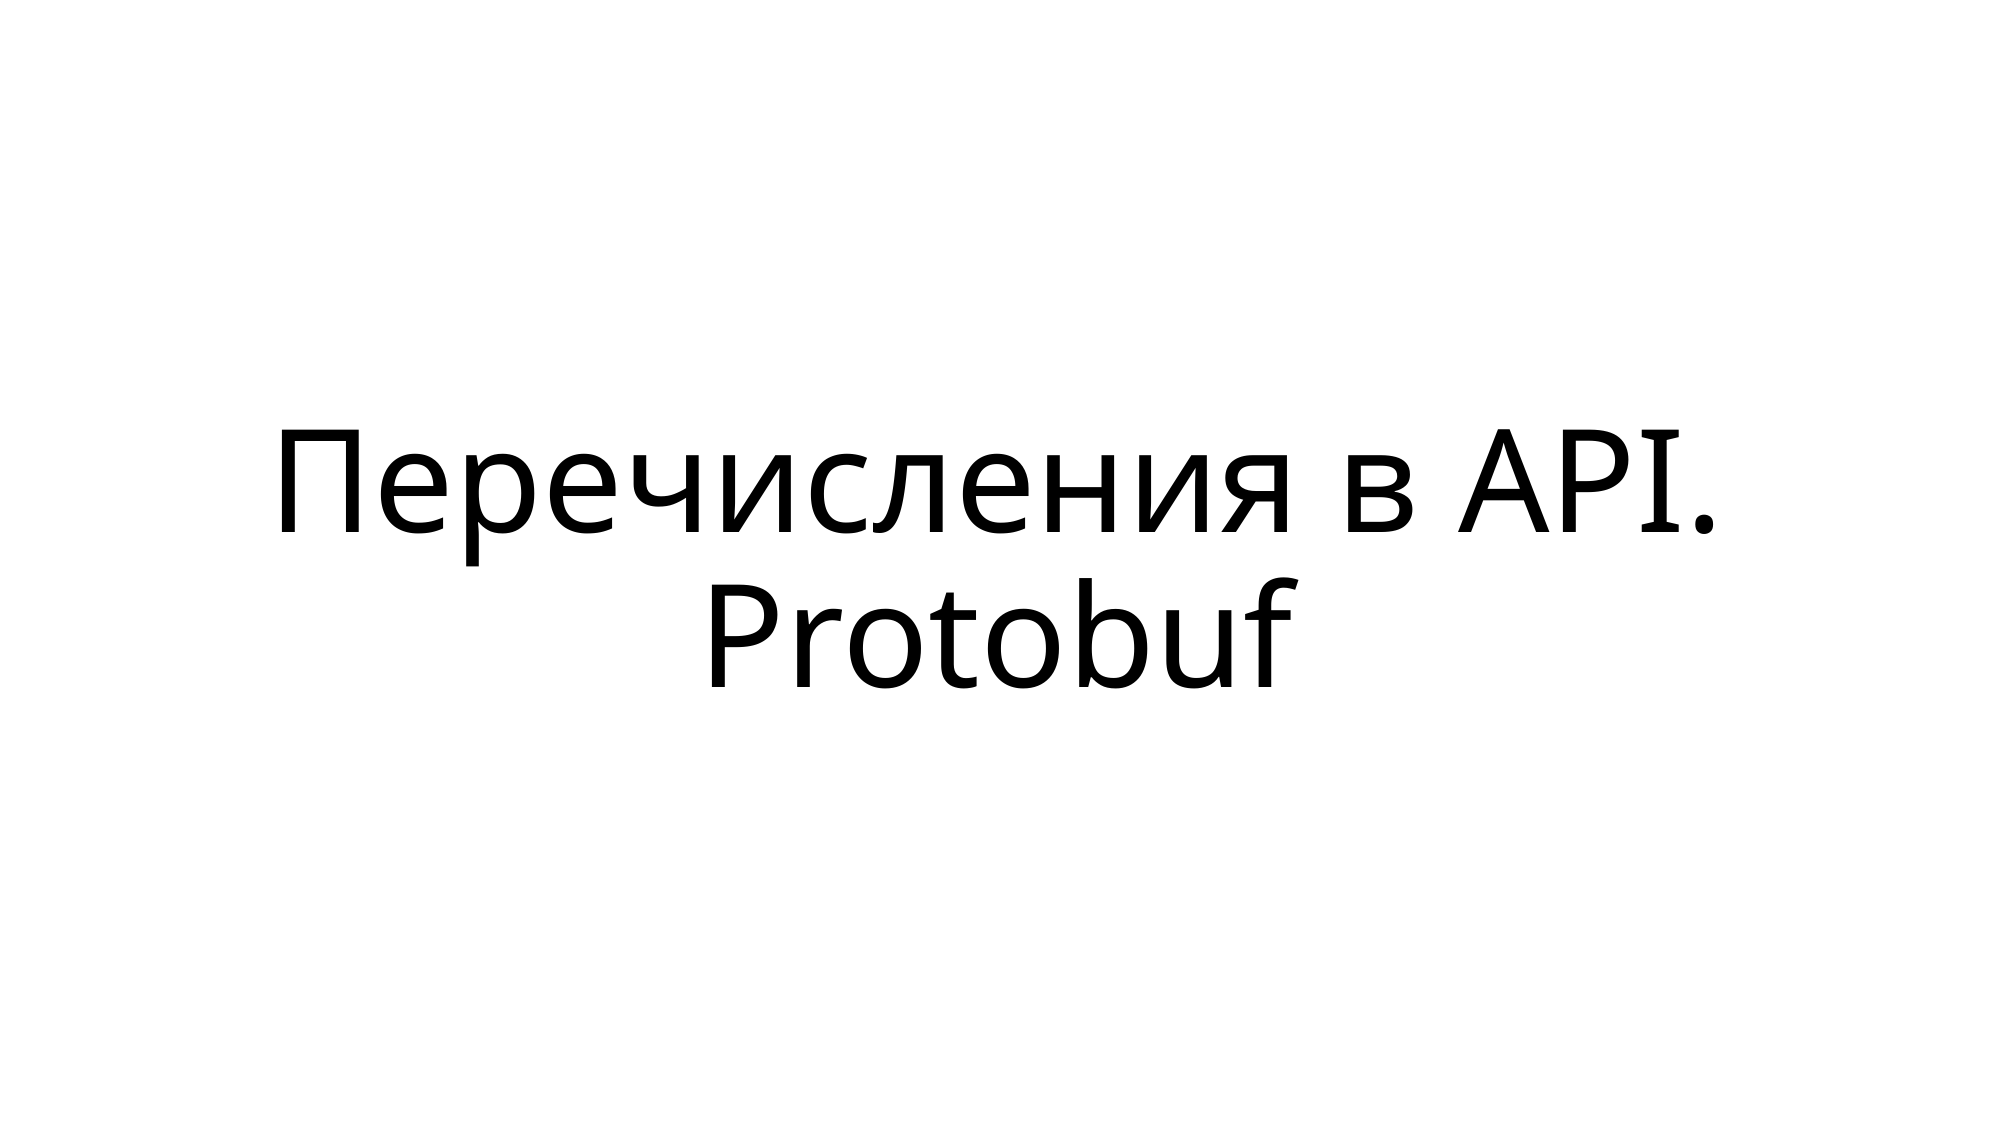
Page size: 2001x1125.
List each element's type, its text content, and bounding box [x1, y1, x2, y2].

title Перечисления в API. Protobuf [133, 400, 1859, 726]
